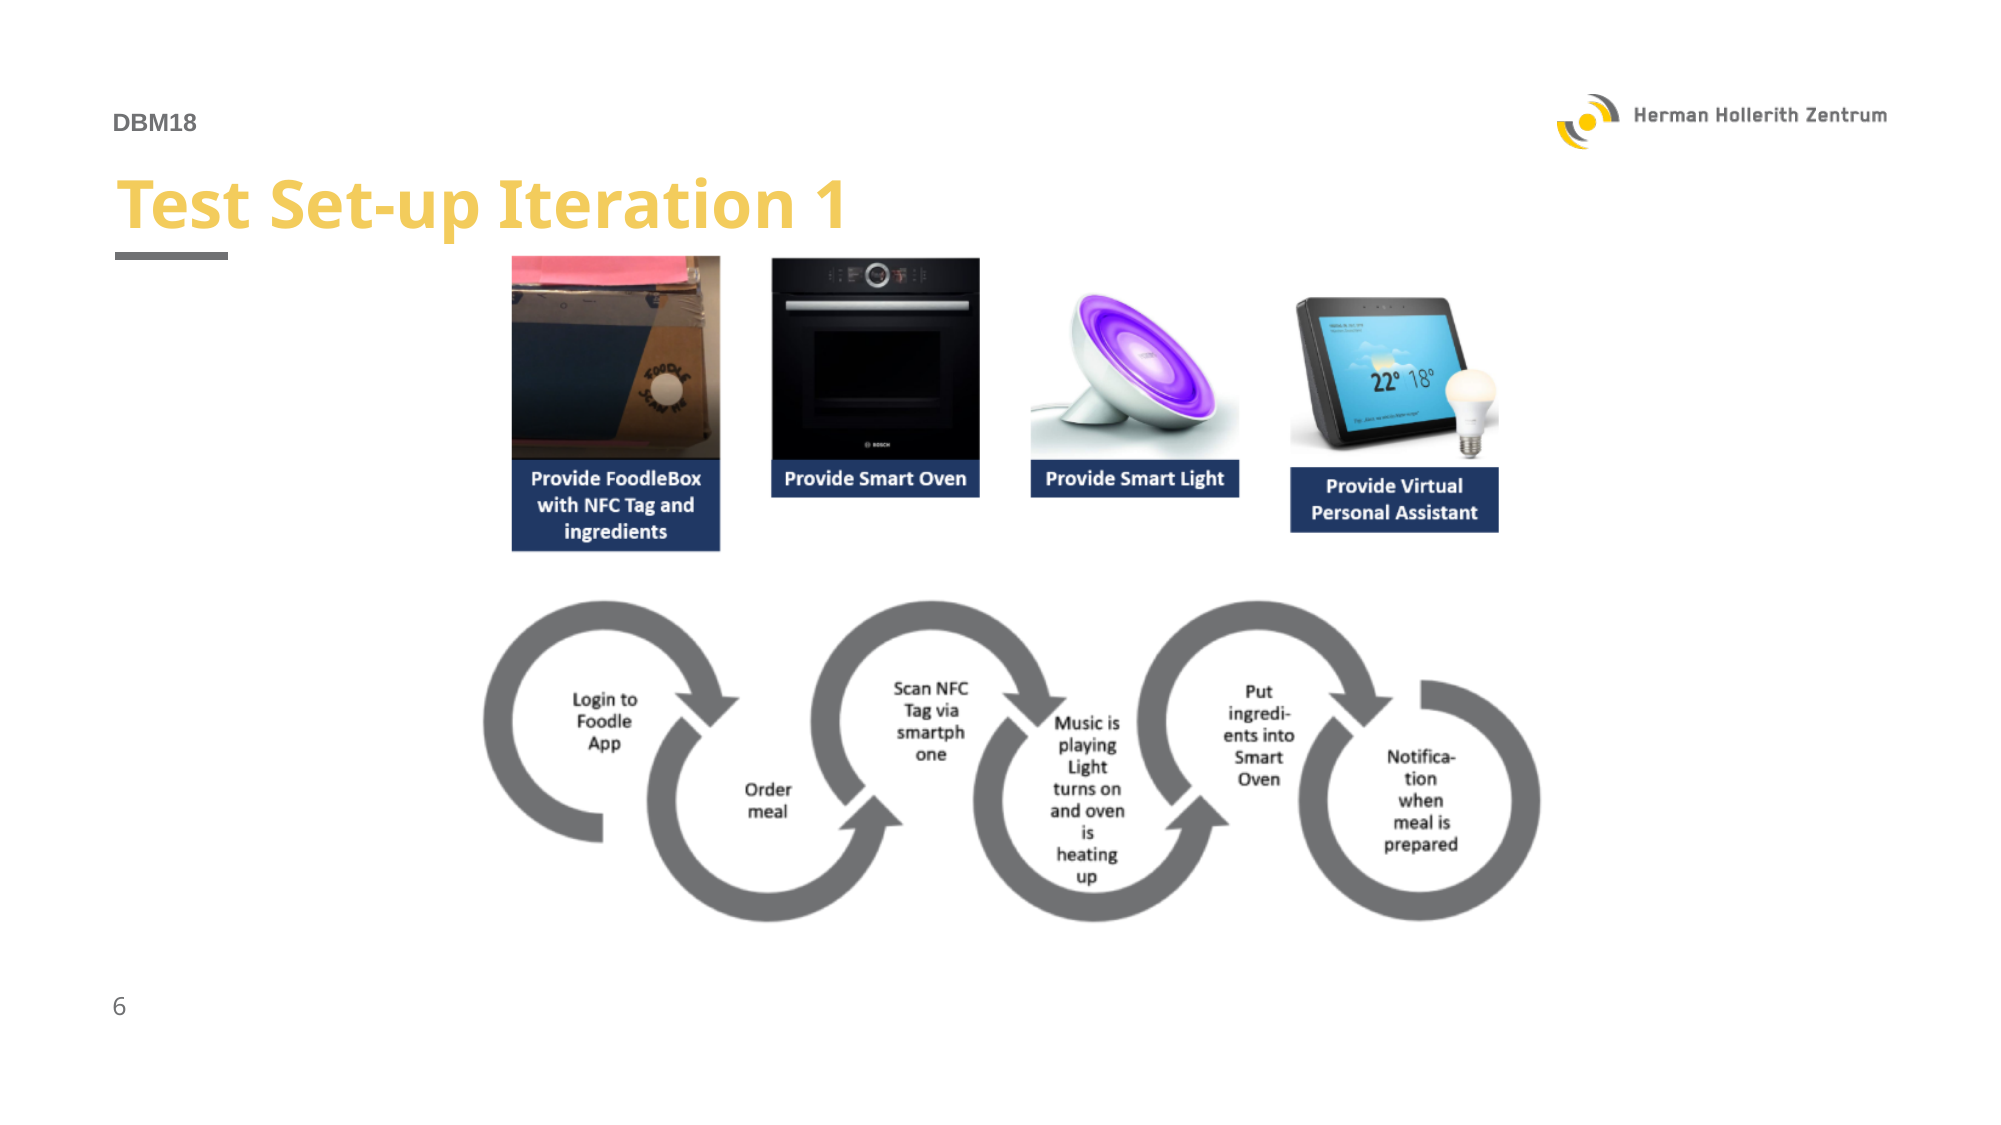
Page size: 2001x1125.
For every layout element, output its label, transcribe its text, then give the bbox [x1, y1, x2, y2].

picture [464, 209, 1548, 1125]
picture [1556, 92, 1888, 151]
title Test Set-up Iteration 1 [116, 163, 1072, 246]
